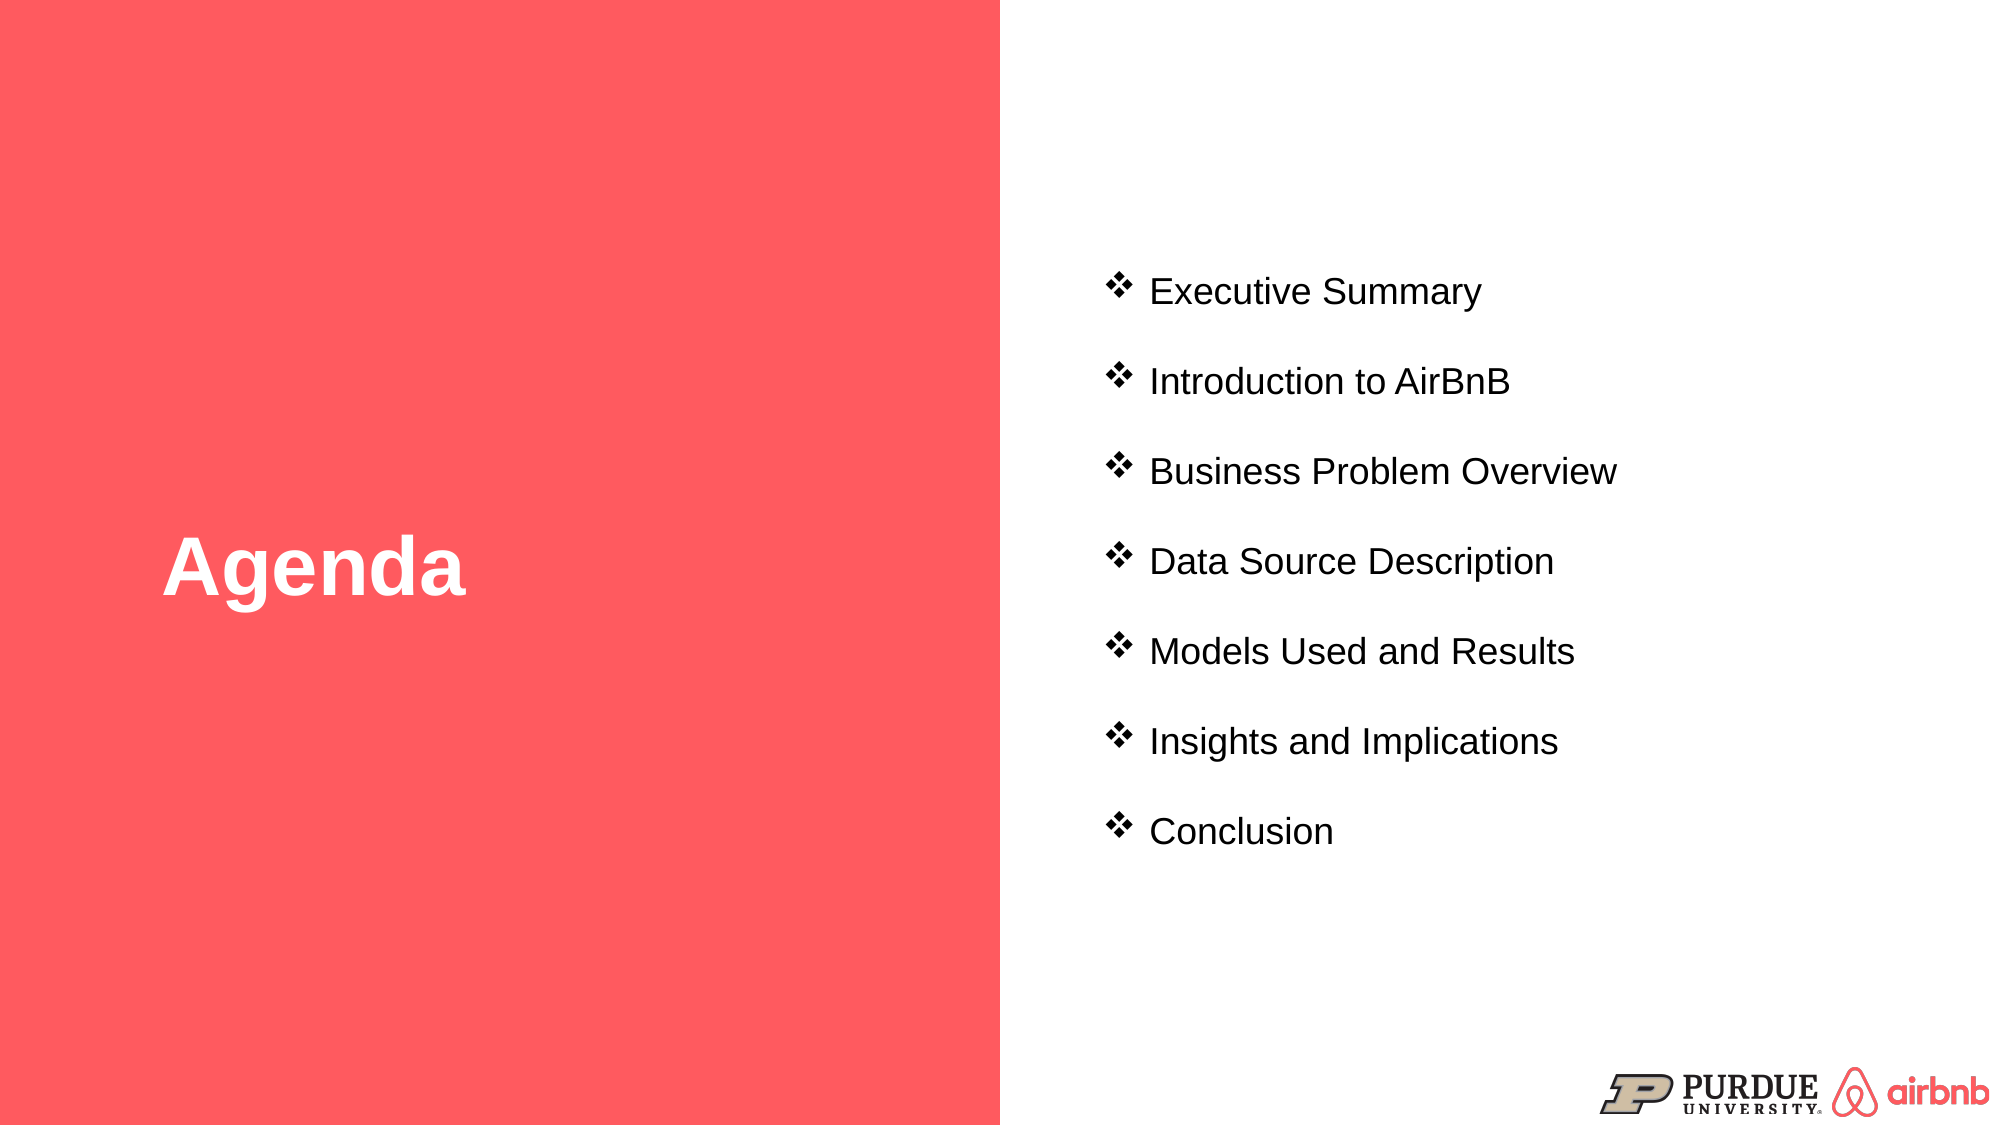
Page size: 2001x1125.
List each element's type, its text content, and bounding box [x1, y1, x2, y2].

text_box Agenda [146, 504, 843, 620]
text_box Executive Summary Introduction to AirBnB Business Problem Overview Data Source Description Models Used and Results Insights and Implications Conclusion [1087, 259, 1905, 860]
picture [1832, 1067, 1990, 1117]
